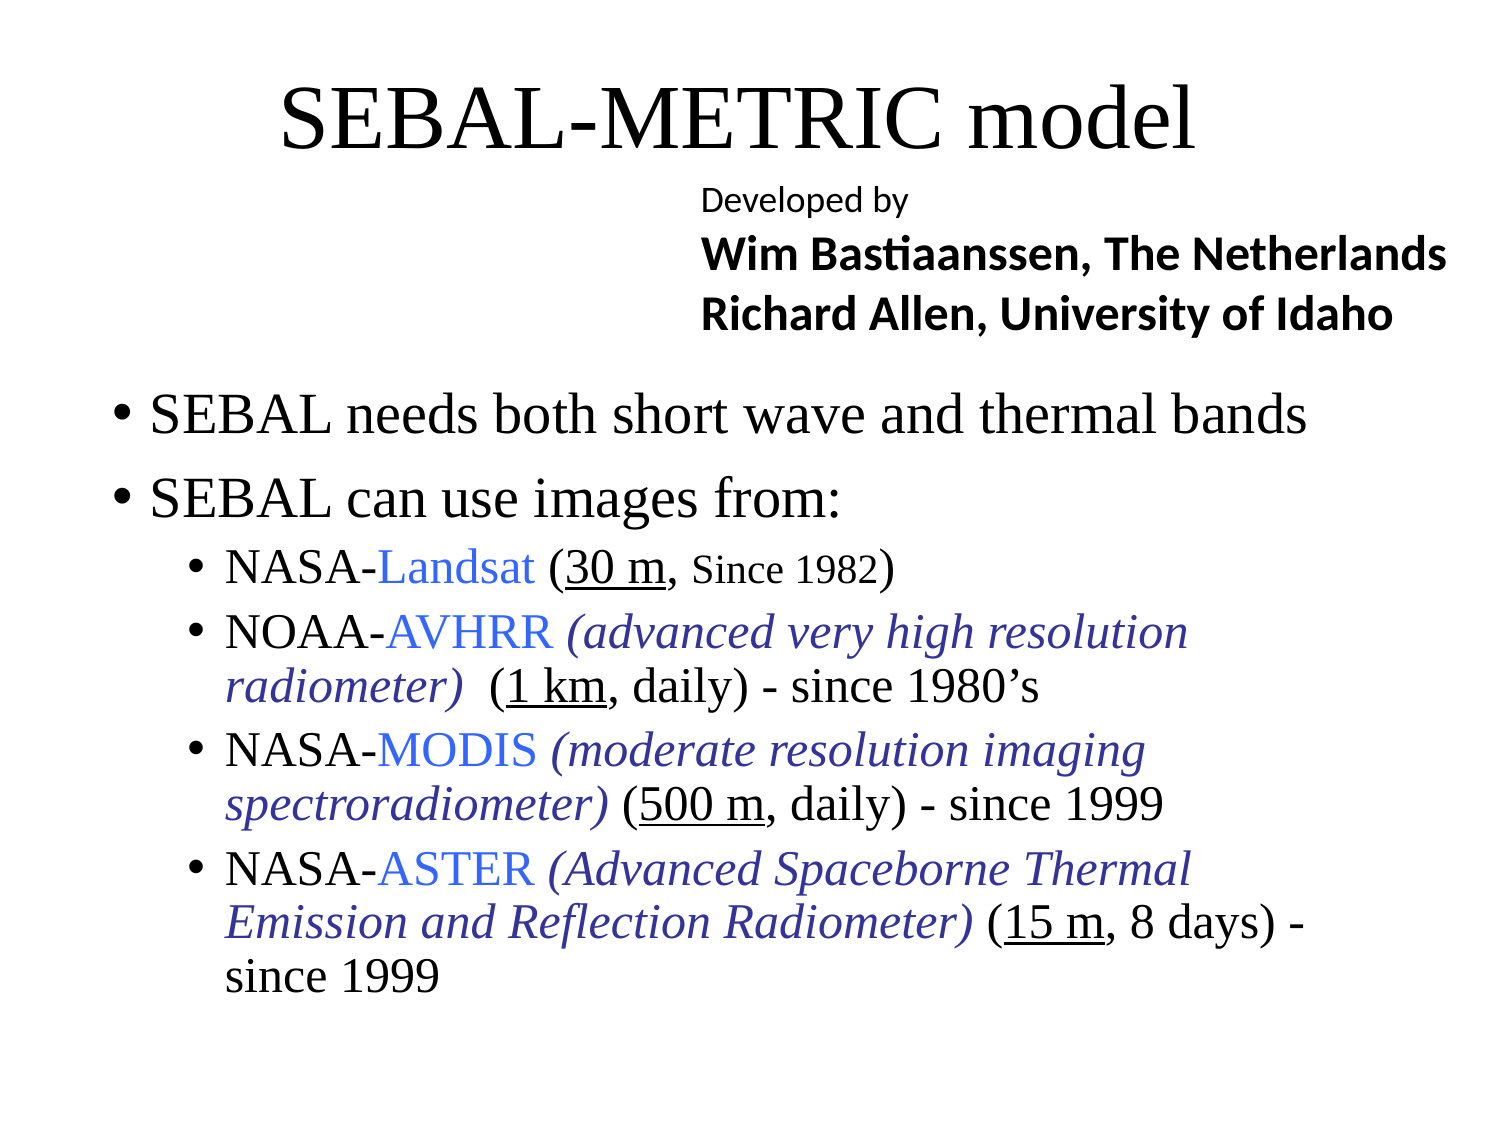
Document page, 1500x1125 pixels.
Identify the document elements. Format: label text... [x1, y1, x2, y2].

text_box Developed by Wim Bastiaanssen, The Netherlands Richard Allen, University of Idaho [686, 168, 1463, 348]
title SEBAL-METRIC model [263, 24, 1237, 213]
text_box SEBAL needs both short wave and thermal bands SEBAL can use images from: NASA-Landsat (30 m, Since 1982) NOAA-AVHRR (advanced very high resolution radiometer) (1 km, daily) - since 1980’s NASA-MODIS (moderate resolution imaging spectroradiometer) (500 m, daily) - since 1999 NASA-ASTER (Advanced Spaceborne Thermal Emission and Reflection Radiometer) (15 m, 8 days) - since 1999 [97, 376, 1335, 1052]
